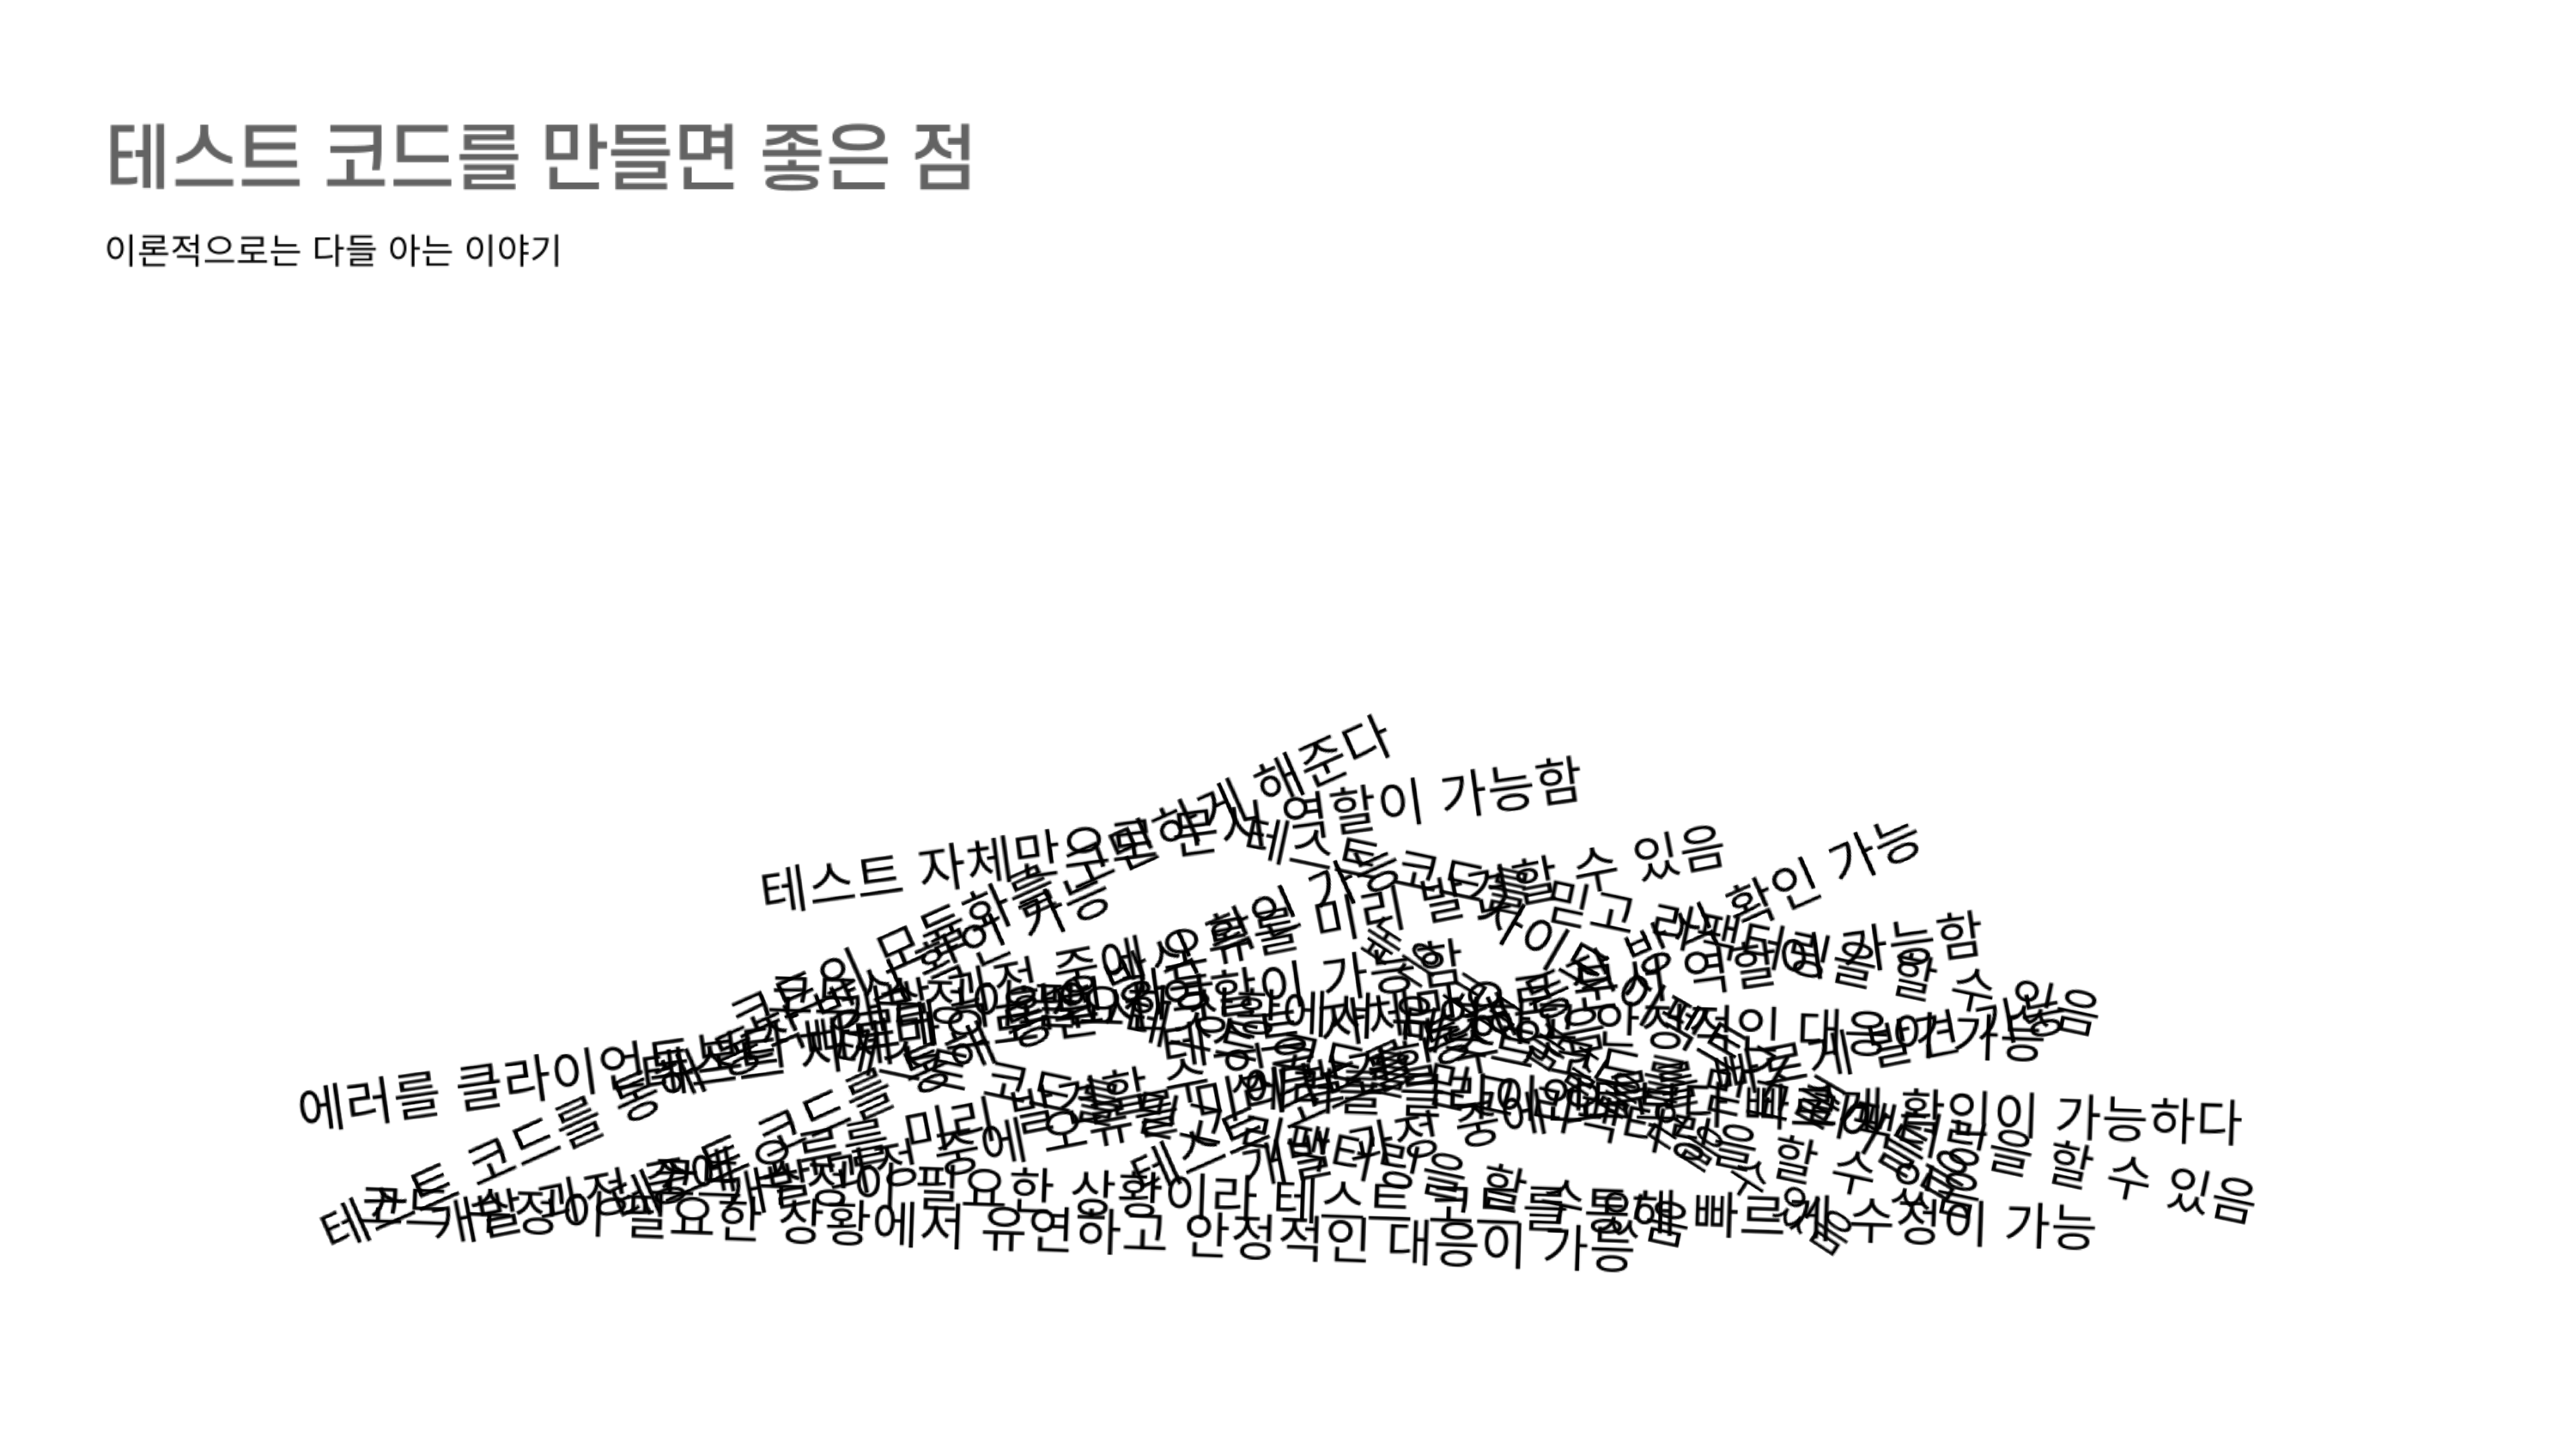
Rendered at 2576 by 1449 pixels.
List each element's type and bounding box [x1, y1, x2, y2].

picture [266, 647, 2322, 1334]
picture [76, 69, 1054, 312]
